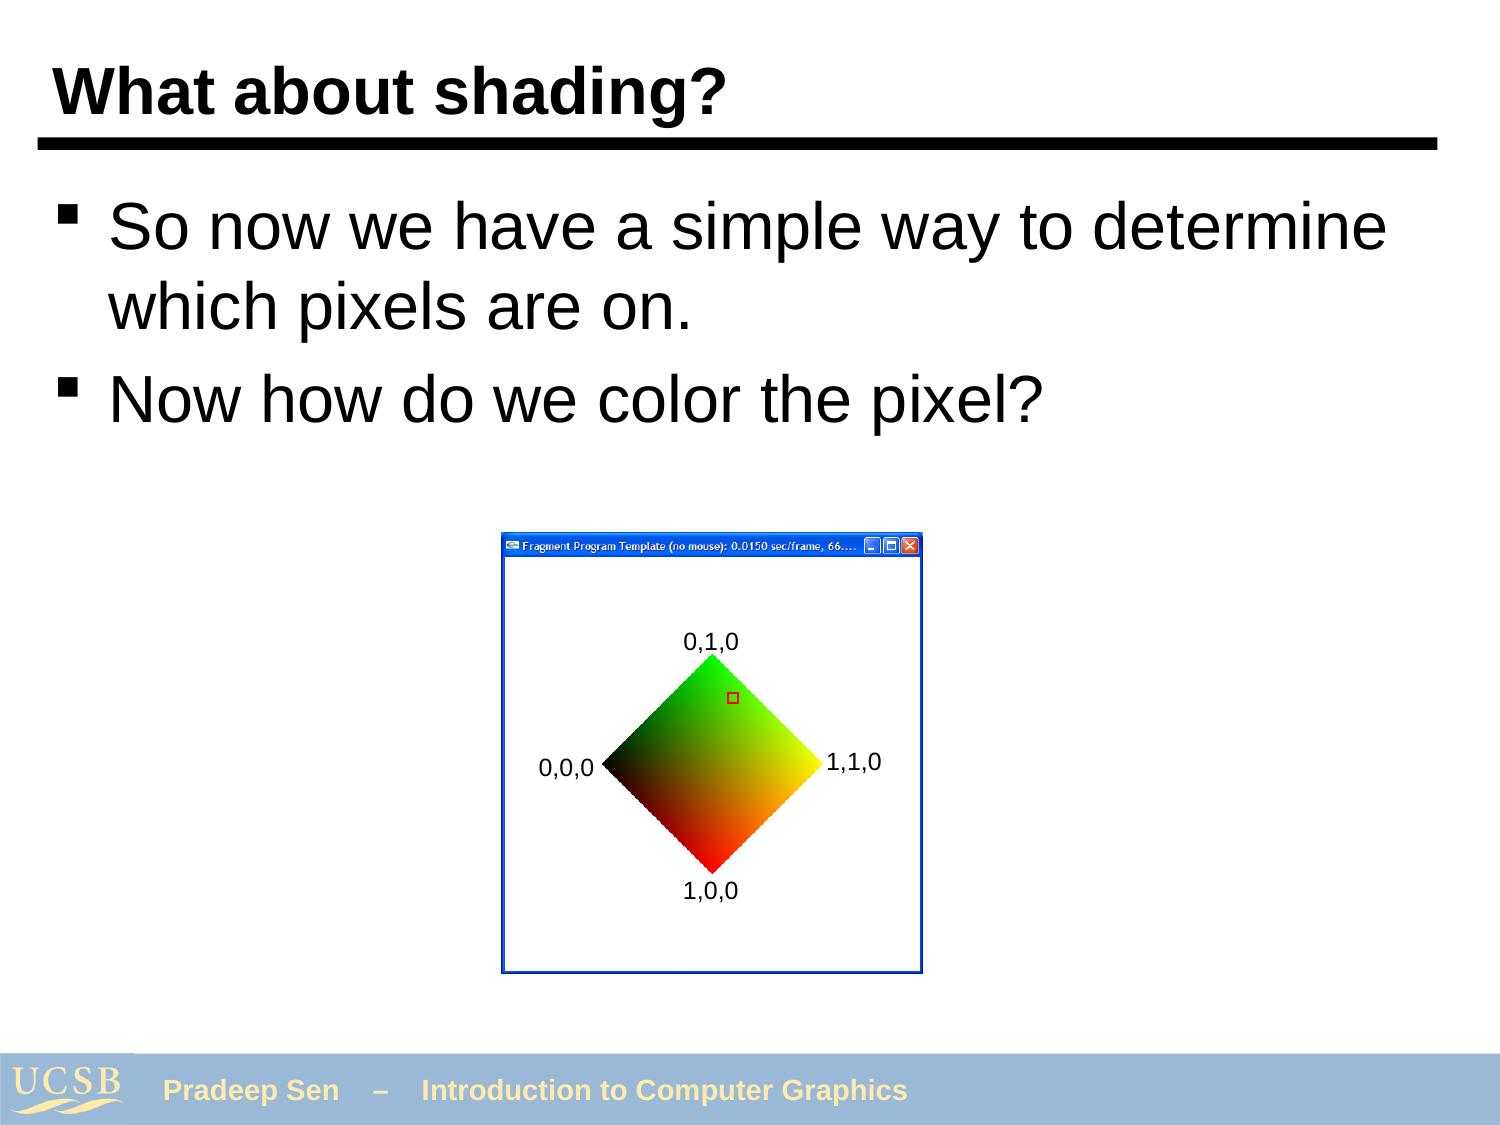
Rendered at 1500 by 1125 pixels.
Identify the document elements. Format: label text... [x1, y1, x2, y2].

picture [501, 532, 923, 975]
title Orthographic projection [0, 1053, 128, 1125]
title What about shading? [37, 37, 1438, 138]
list So now we have a simple way to determine which pixels are on. Now how do we color the pixel? [37, 174, 1438, 1025]
